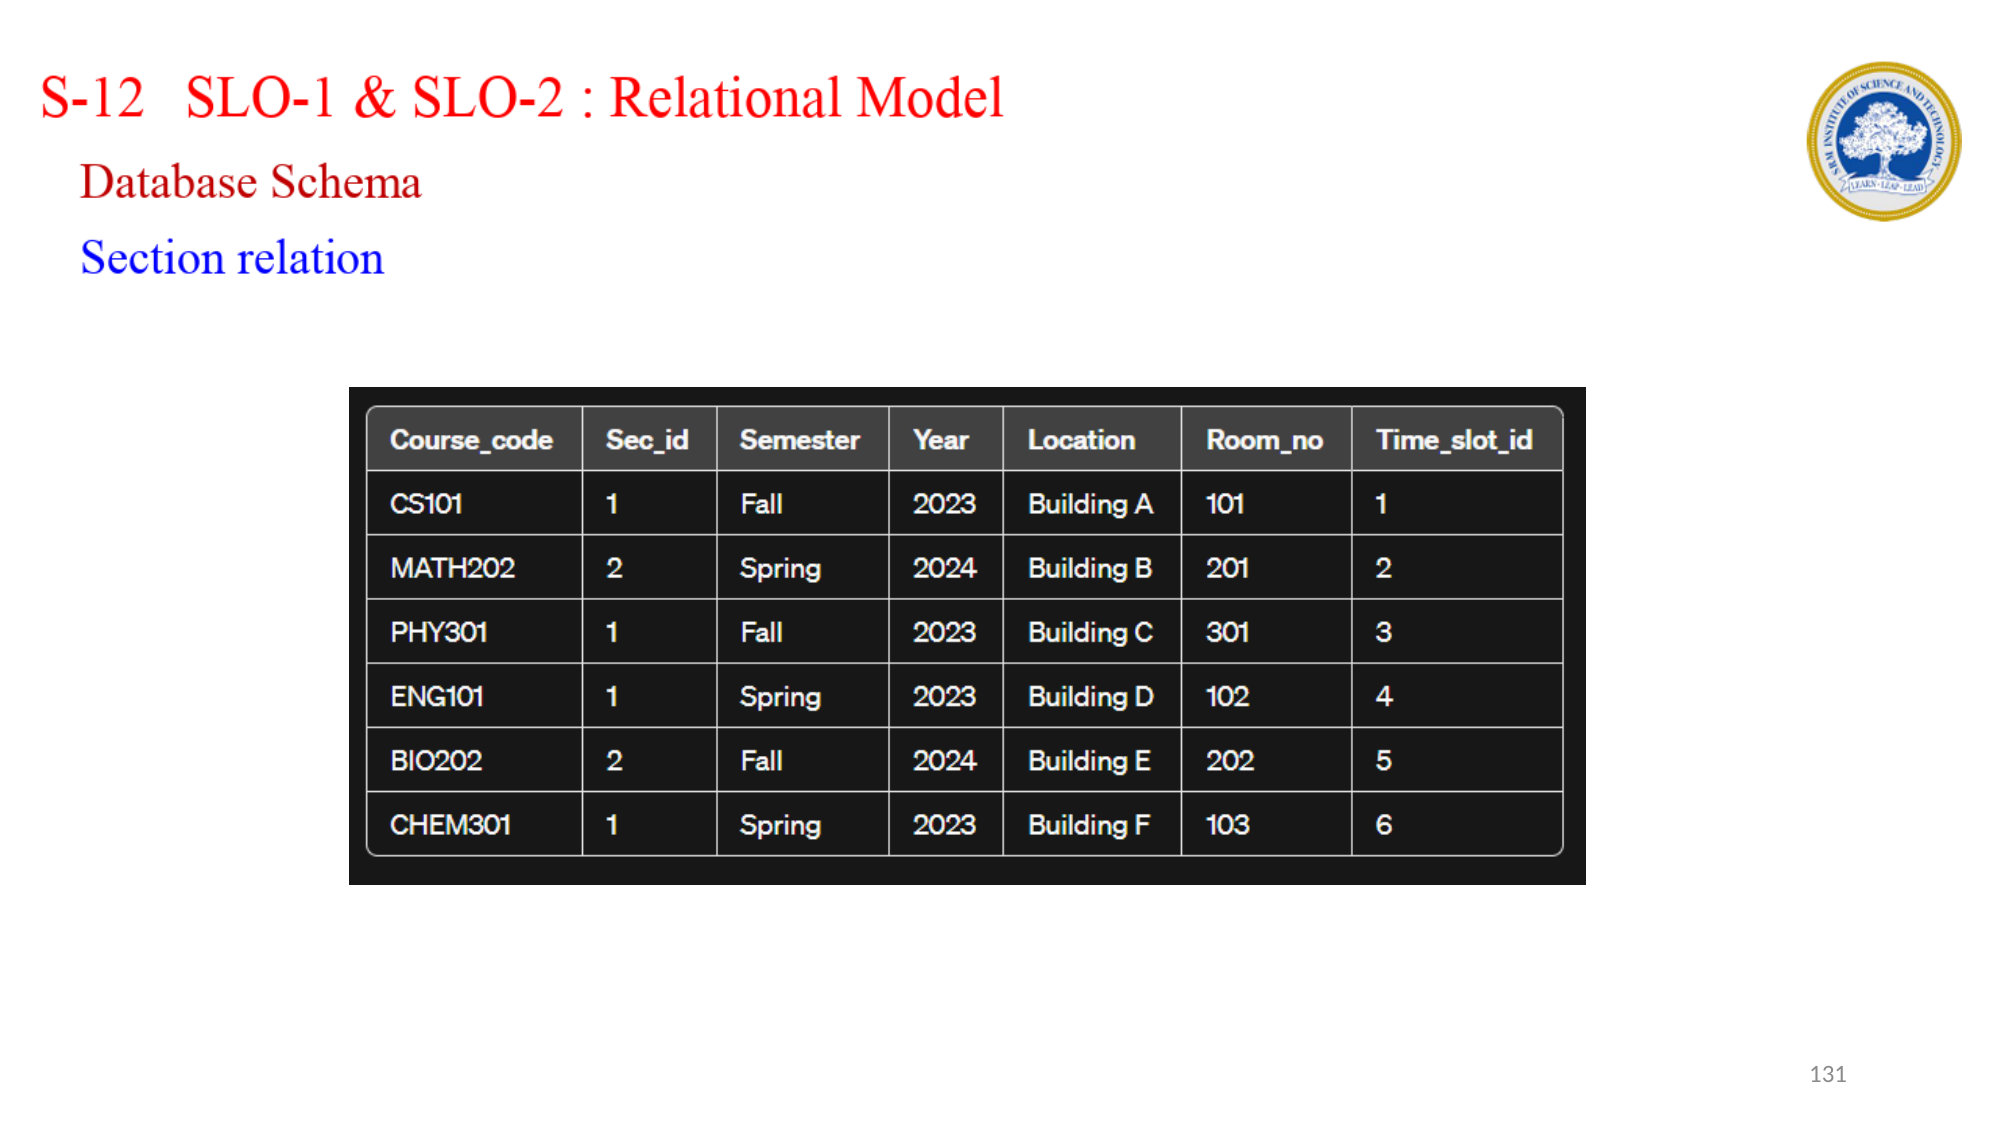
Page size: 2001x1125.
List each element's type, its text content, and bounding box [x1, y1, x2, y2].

picture [30, 59, 1962, 344]
picture [349, 387, 1586, 885]
slide_number 131 [1412, 1042, 1863, 1103]
